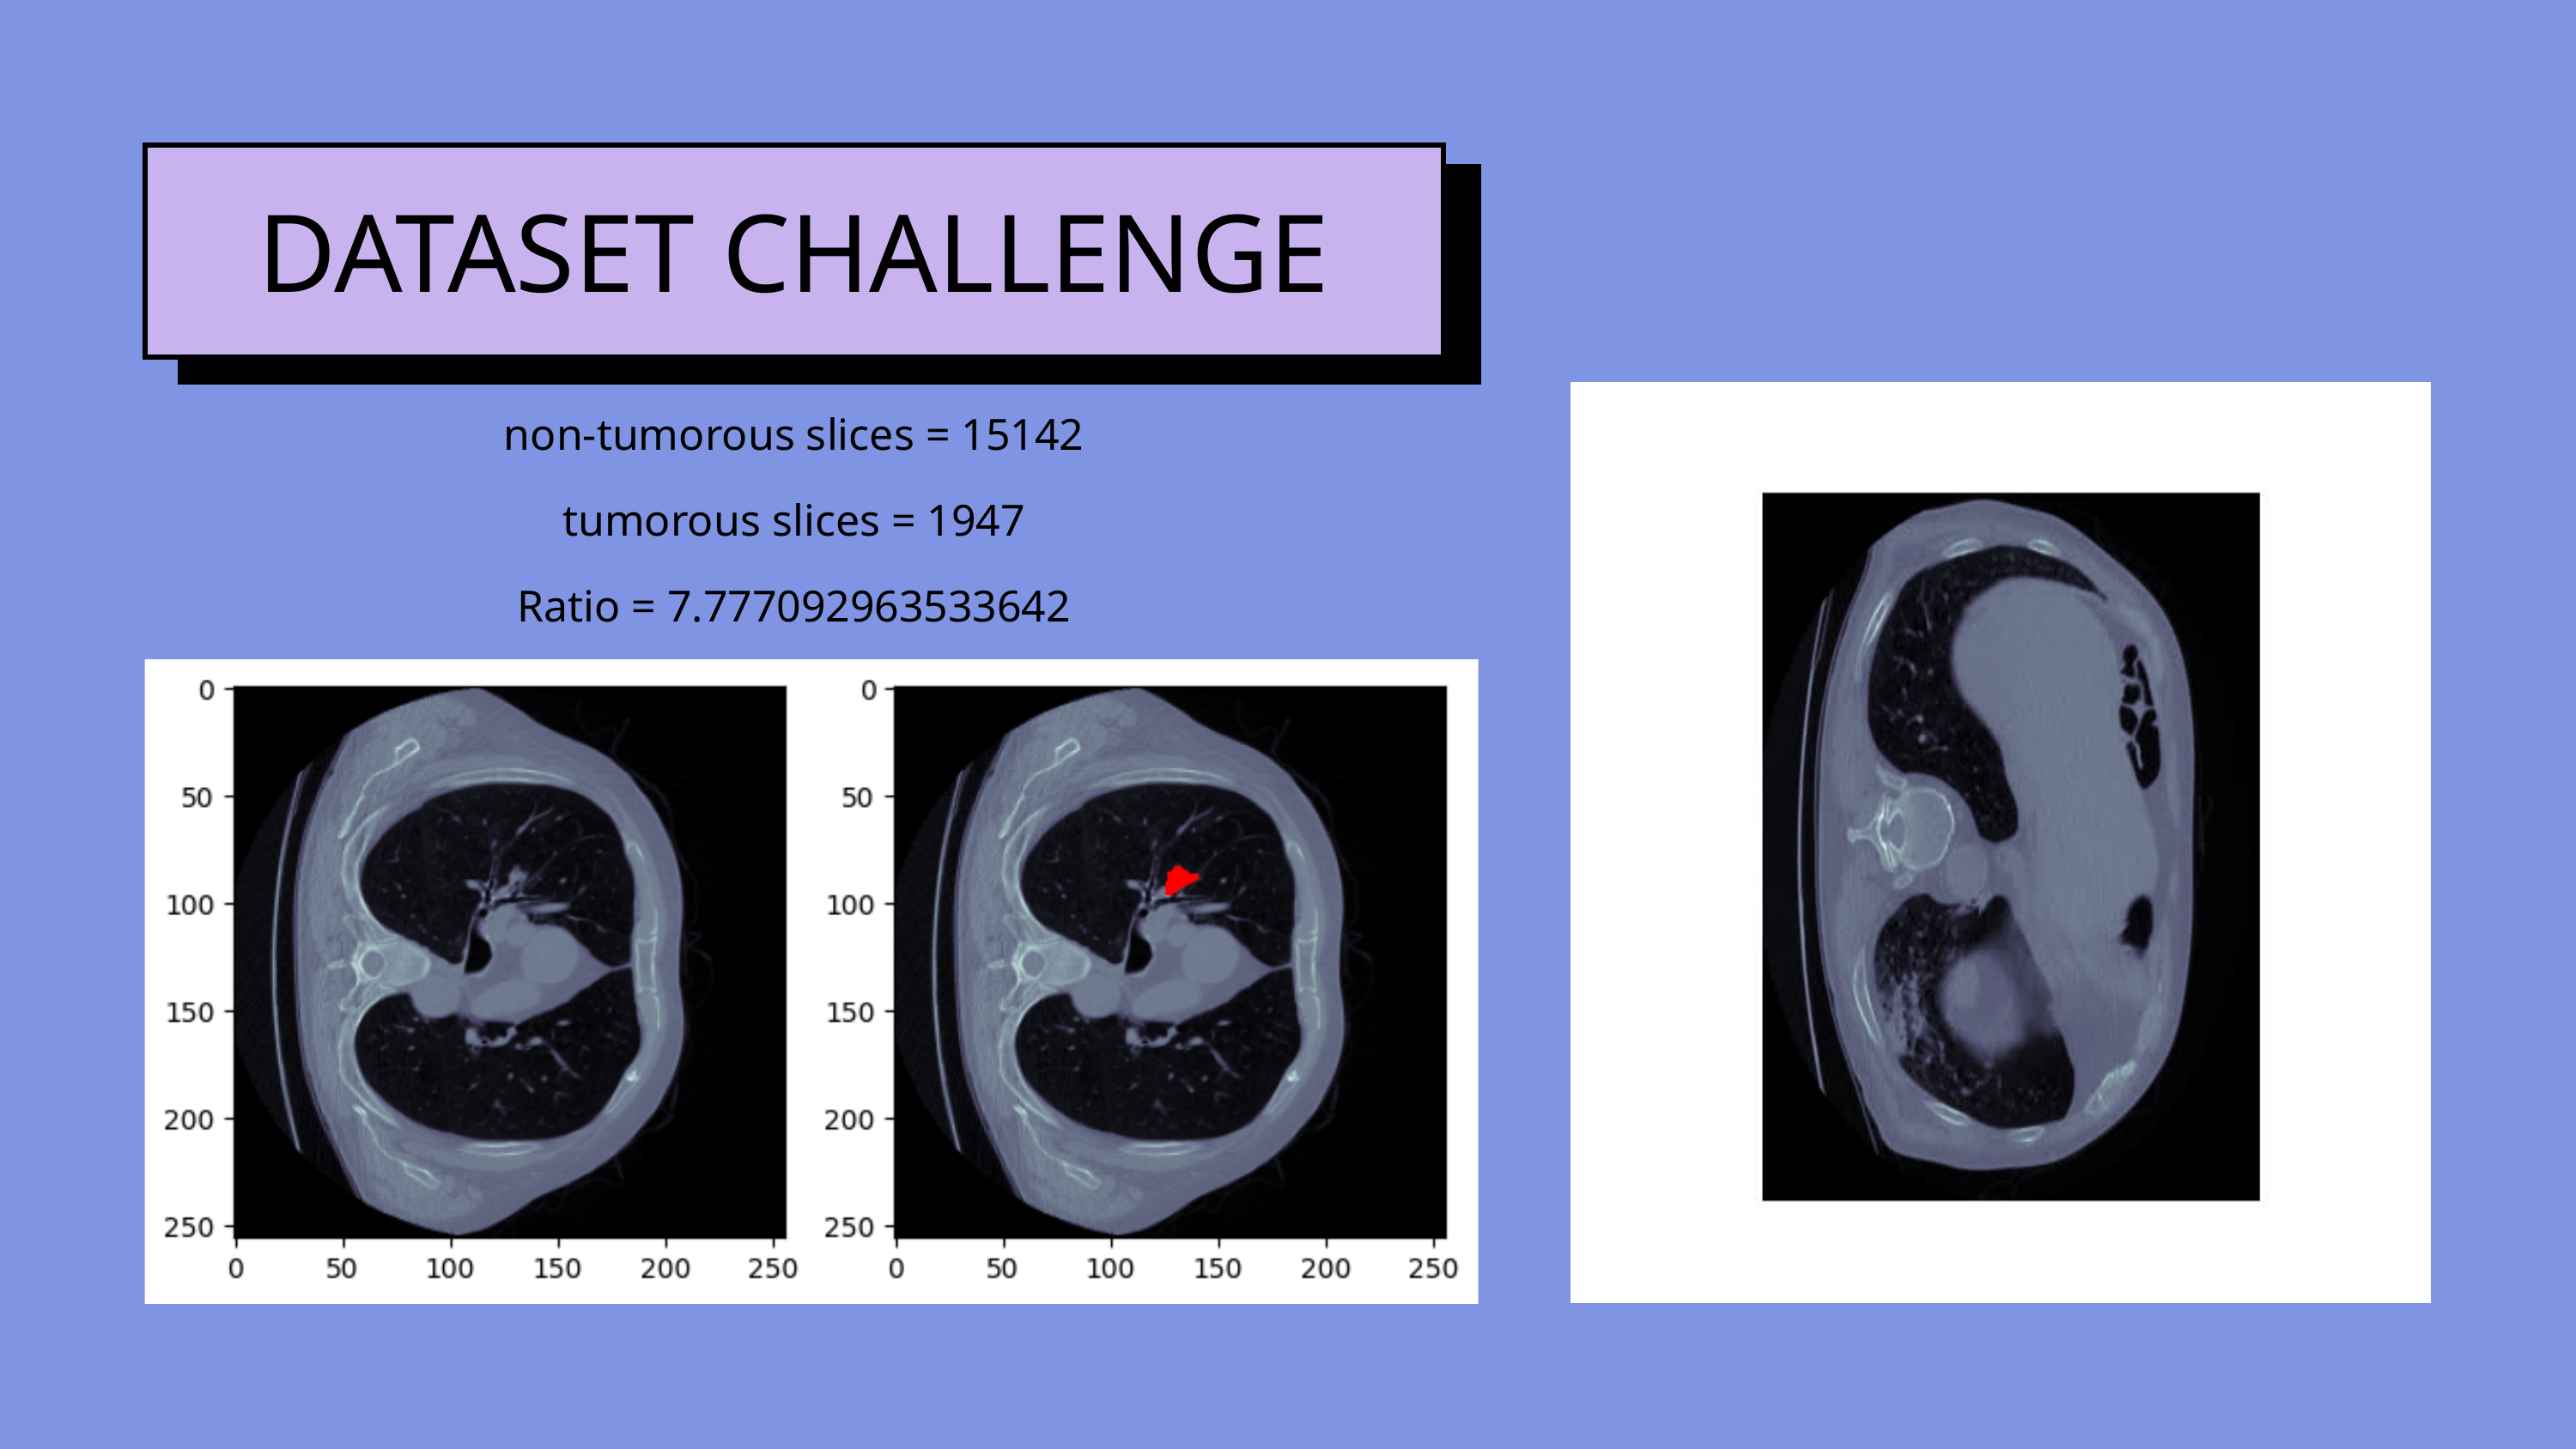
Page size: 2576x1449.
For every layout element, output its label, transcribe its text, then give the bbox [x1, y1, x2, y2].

text_box [144, 659, 1479, 1304]
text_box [179, 166, 1479, 383]
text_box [1570, 381, 2432, 1304]
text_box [144, 144, 1443, 358]
text_box non-tumorous slices = 15142 tumorous slices = 1947 Ratio = 7.777092963533642 [478, 390, 1110, 631]
